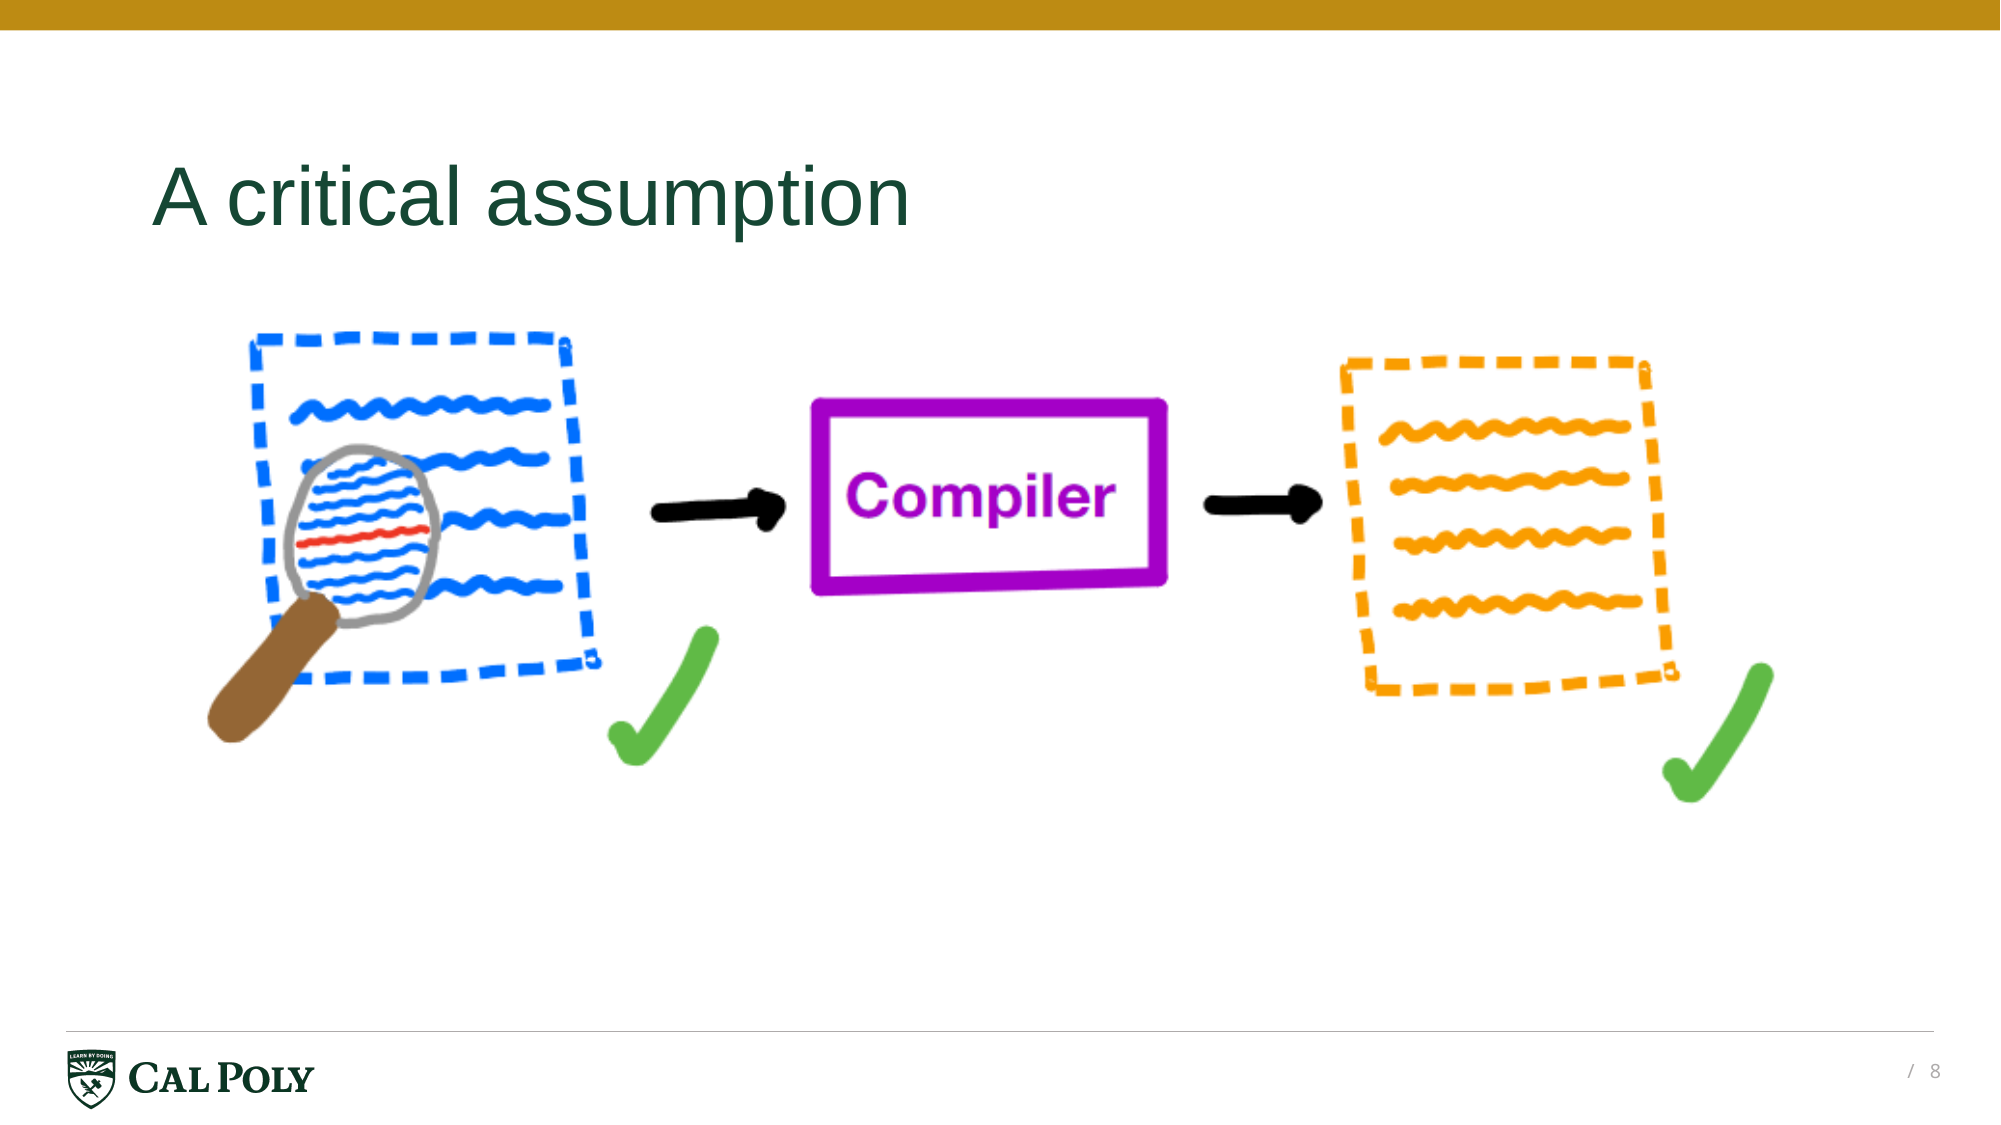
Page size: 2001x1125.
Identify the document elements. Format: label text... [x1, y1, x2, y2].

title A critical assumption [137, 147, 1888, 250]
picture [185, 303, 1815, 822]
slide_number / 8 [1866, 1041, 1956, 1102]
picture [43, 1025, 338, 1125]
